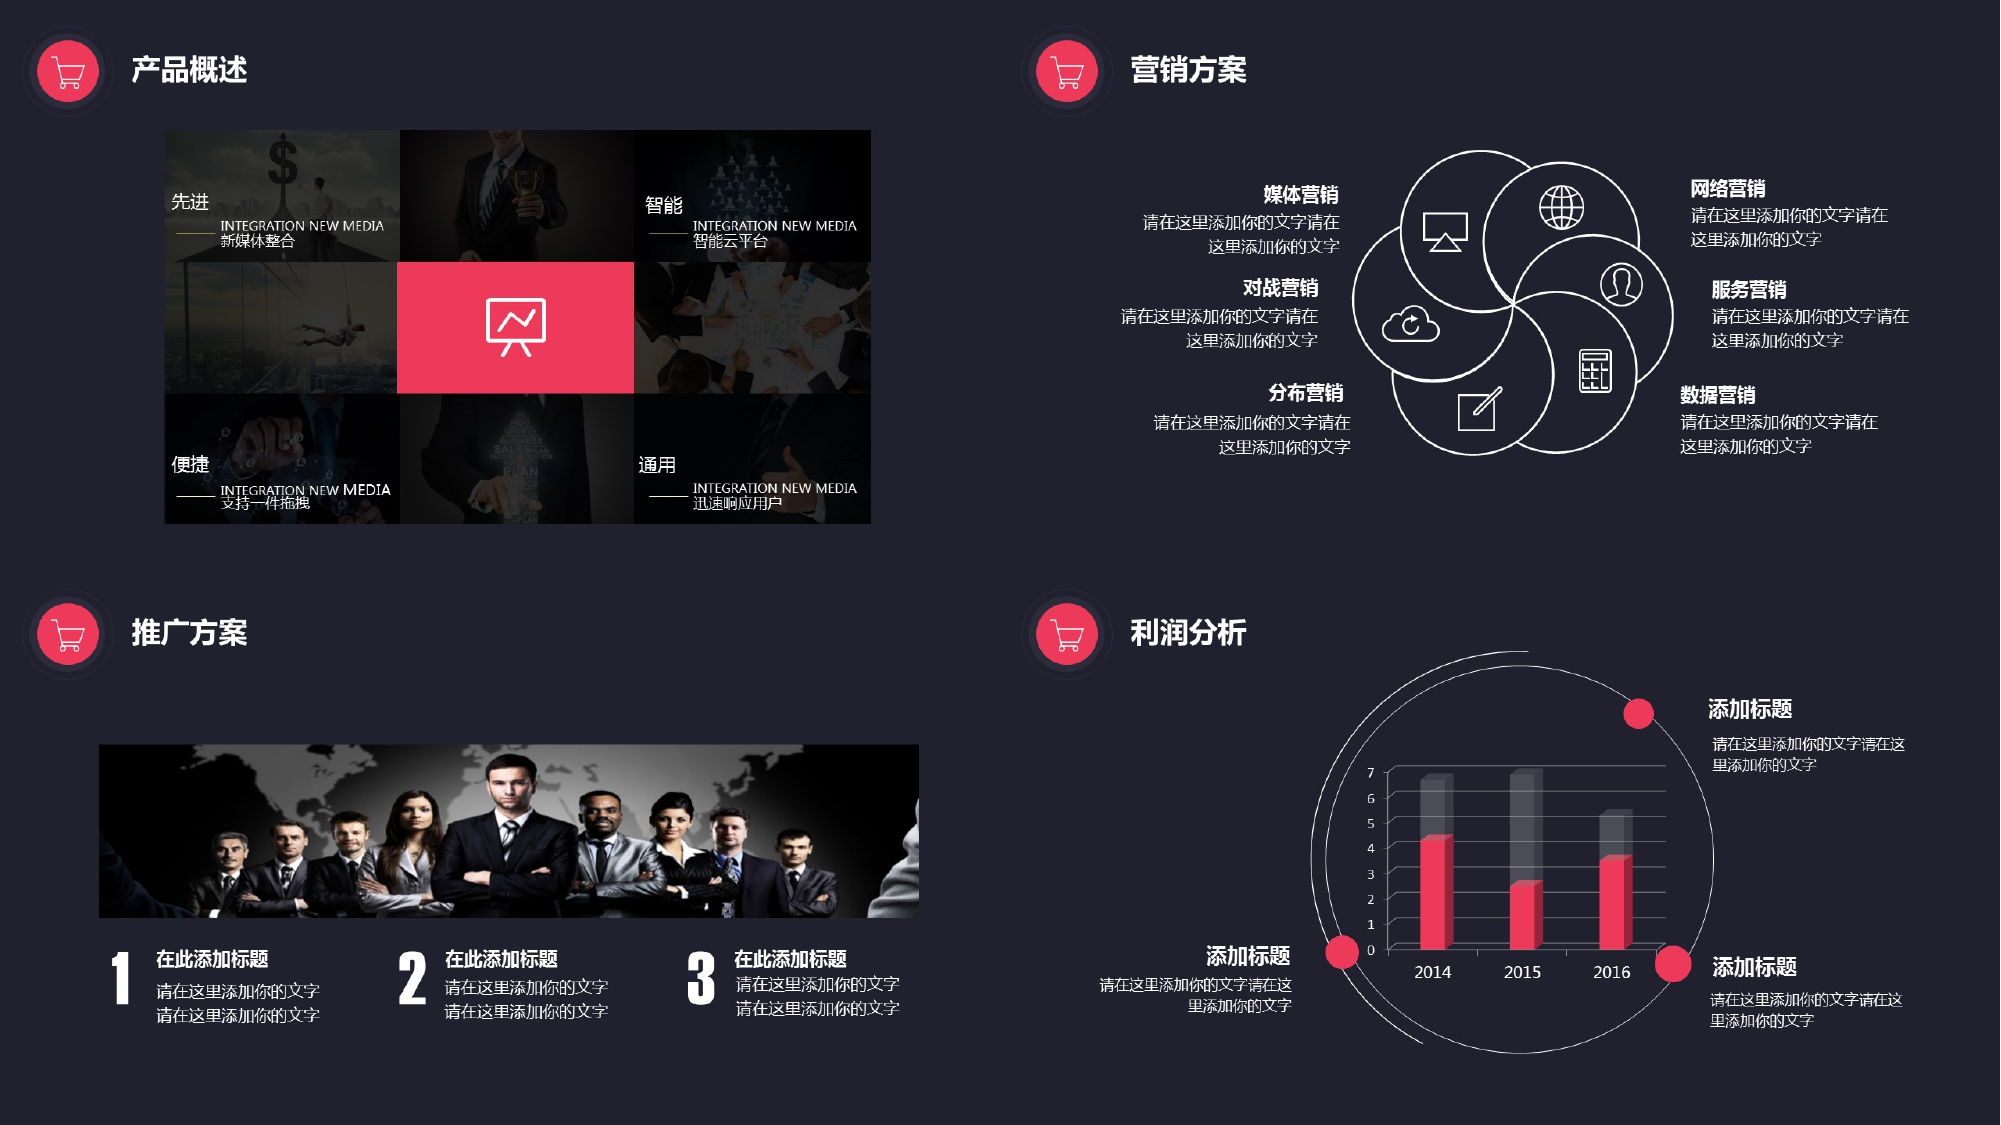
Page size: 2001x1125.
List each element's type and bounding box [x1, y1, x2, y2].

text_box [1001, 561, 2000, 1125]
text_box [0, 0, 999, 561]
text_box [999, 0, 2000, 561]
text_box [0, 561, 1001, 1125]
